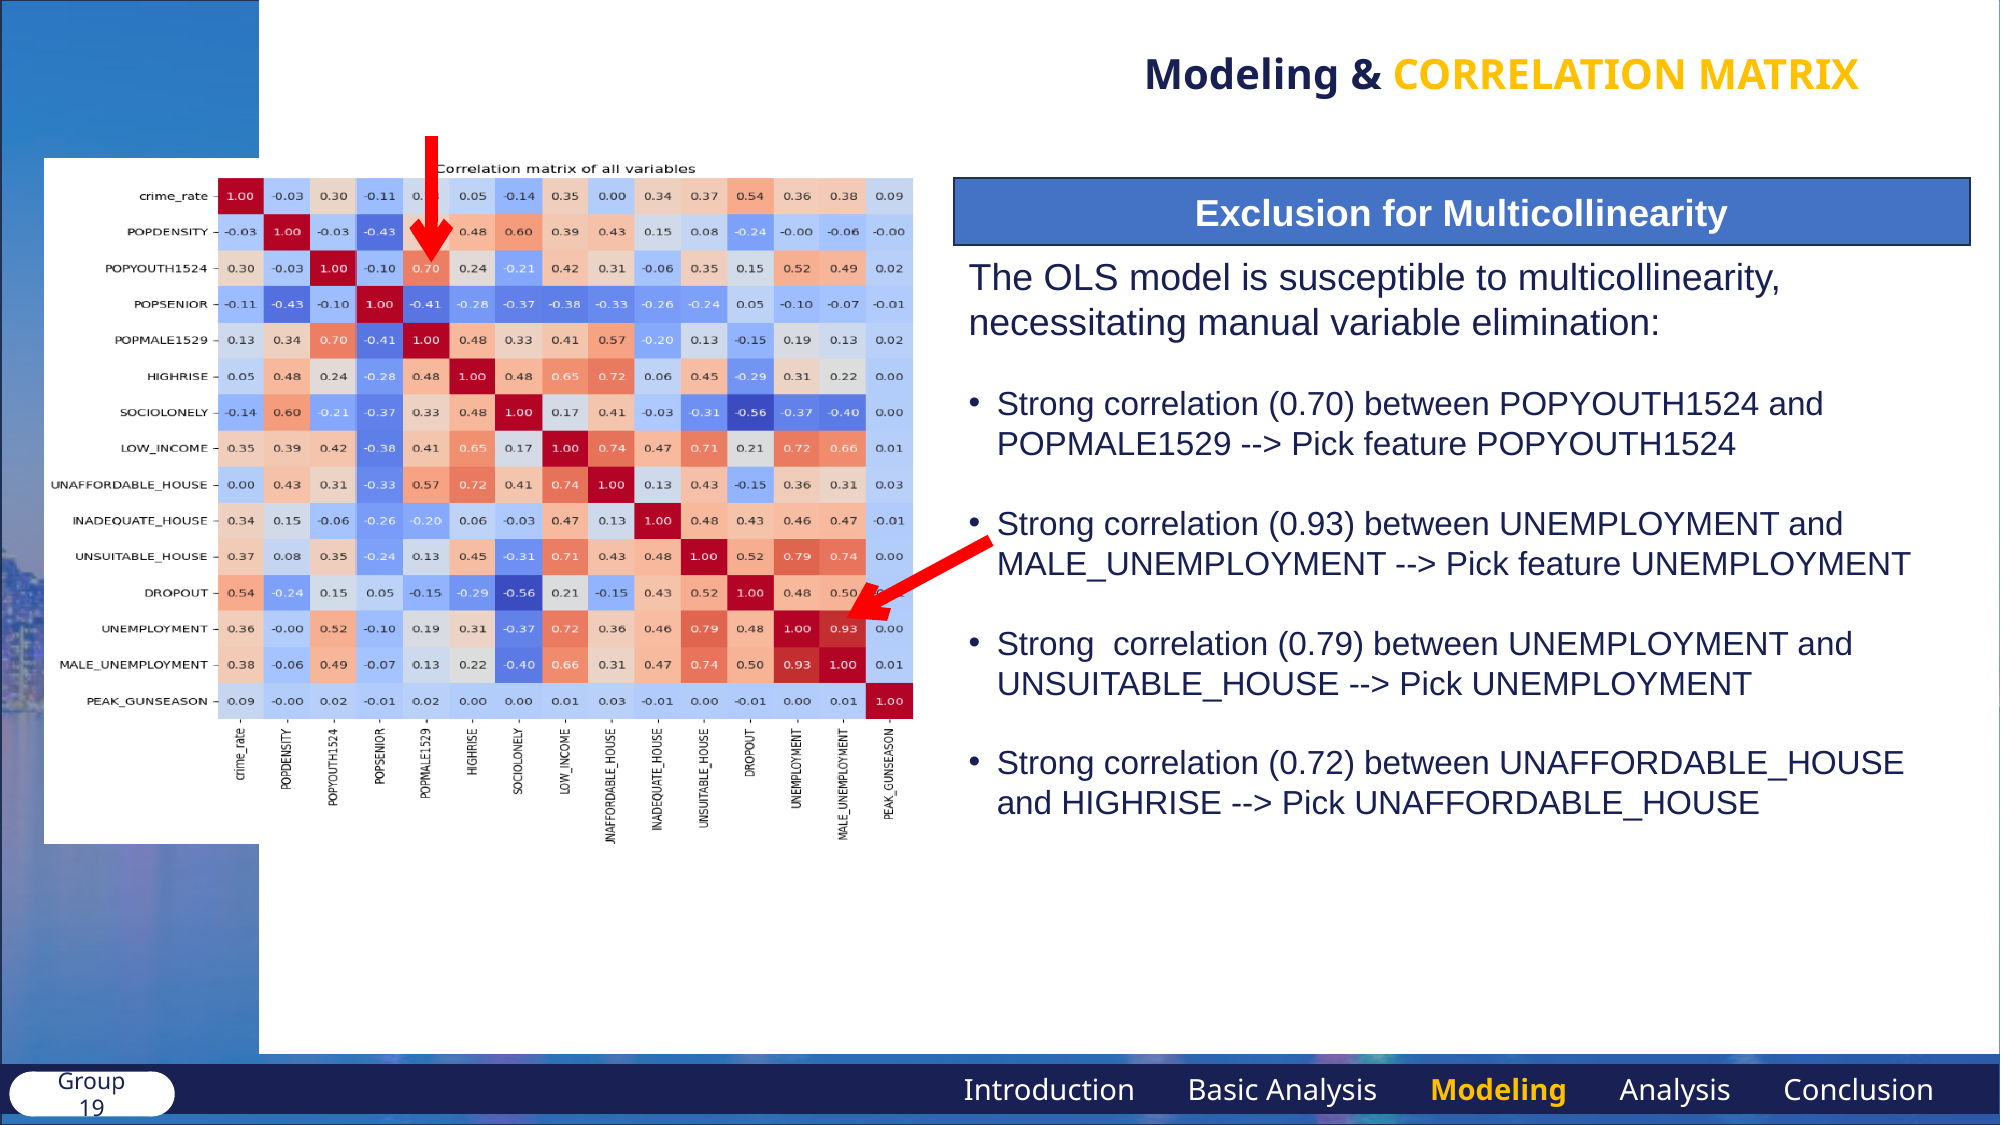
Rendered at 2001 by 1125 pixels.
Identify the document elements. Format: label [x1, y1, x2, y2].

text_box [846, 540, 991, 618]
picture [0, 0, 2000, 1125]
text_box [0, 1064, 1999, 1117]
